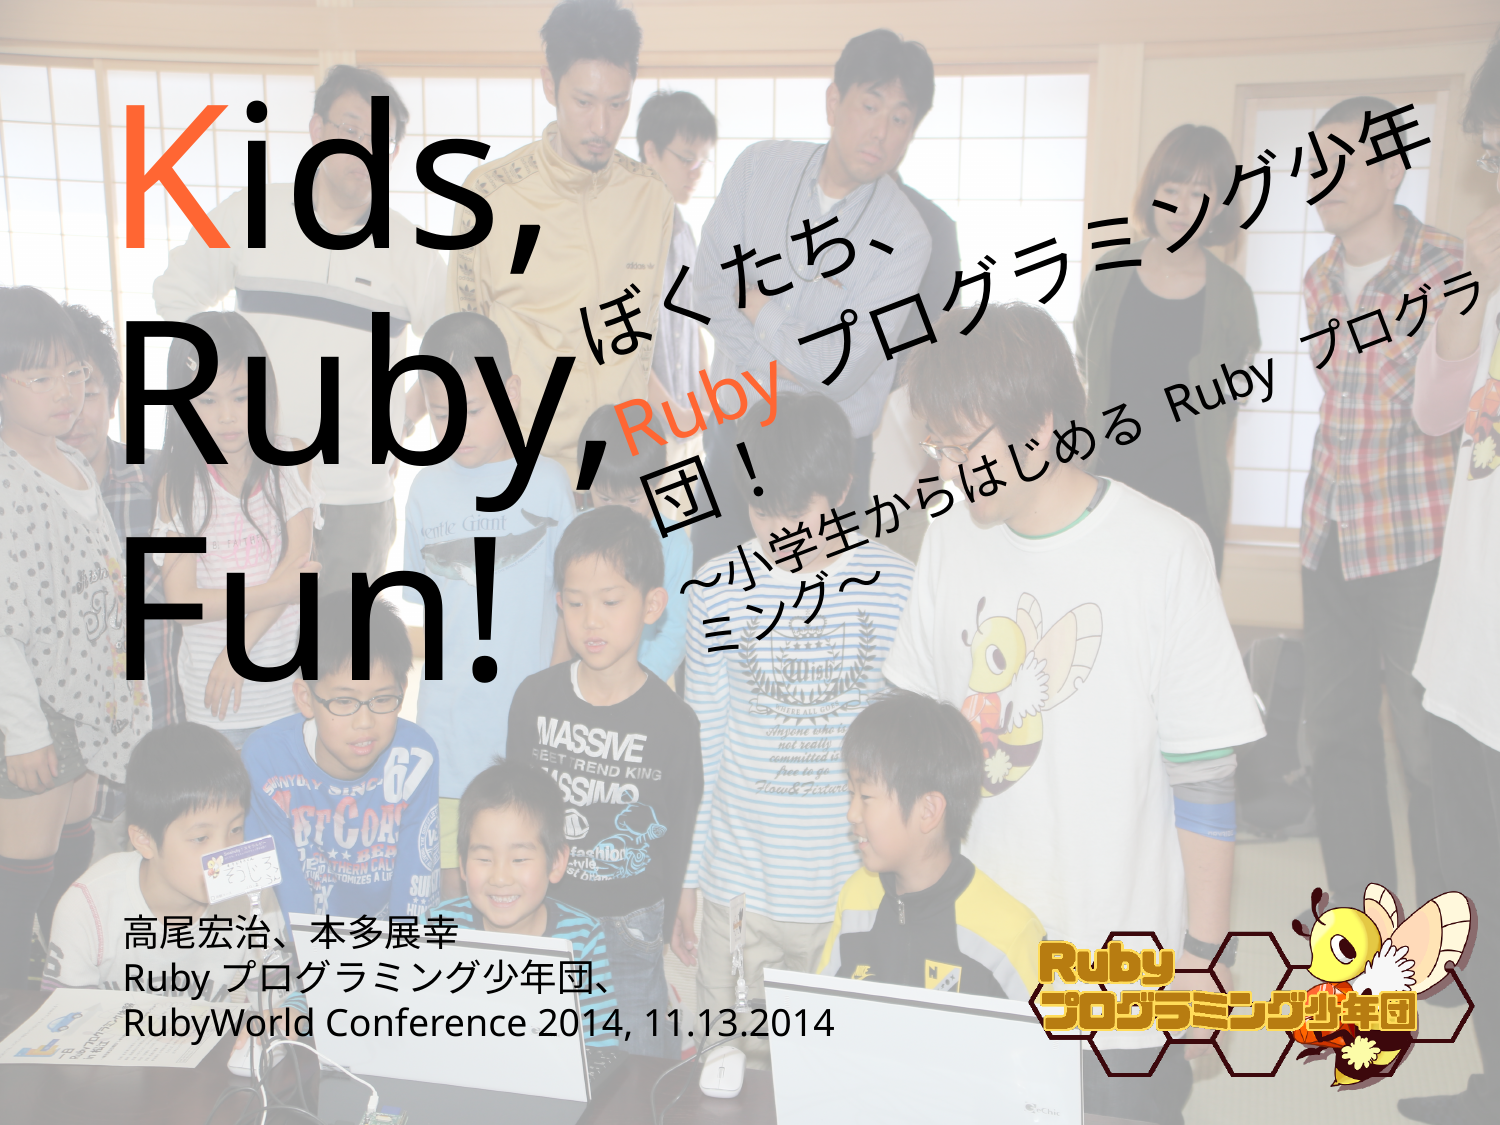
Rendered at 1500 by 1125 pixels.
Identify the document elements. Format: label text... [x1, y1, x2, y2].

picture [1022, 879, 1479, 1093]
text_box 高尾宏治、本多展幸 Rubyプログラミング少年団、 RubyWorld Conference 2014, 11.13.2014 [107, 902, 854, 1052]
title Kids, Ruby, Fun! [93, 67, 1273, 807]
subtitle ぼくたち、 Rubyプログラミング少年団！ 〜小学生からはじめる Ruby プログラミング〜 [550, 0, 1500, 598]
